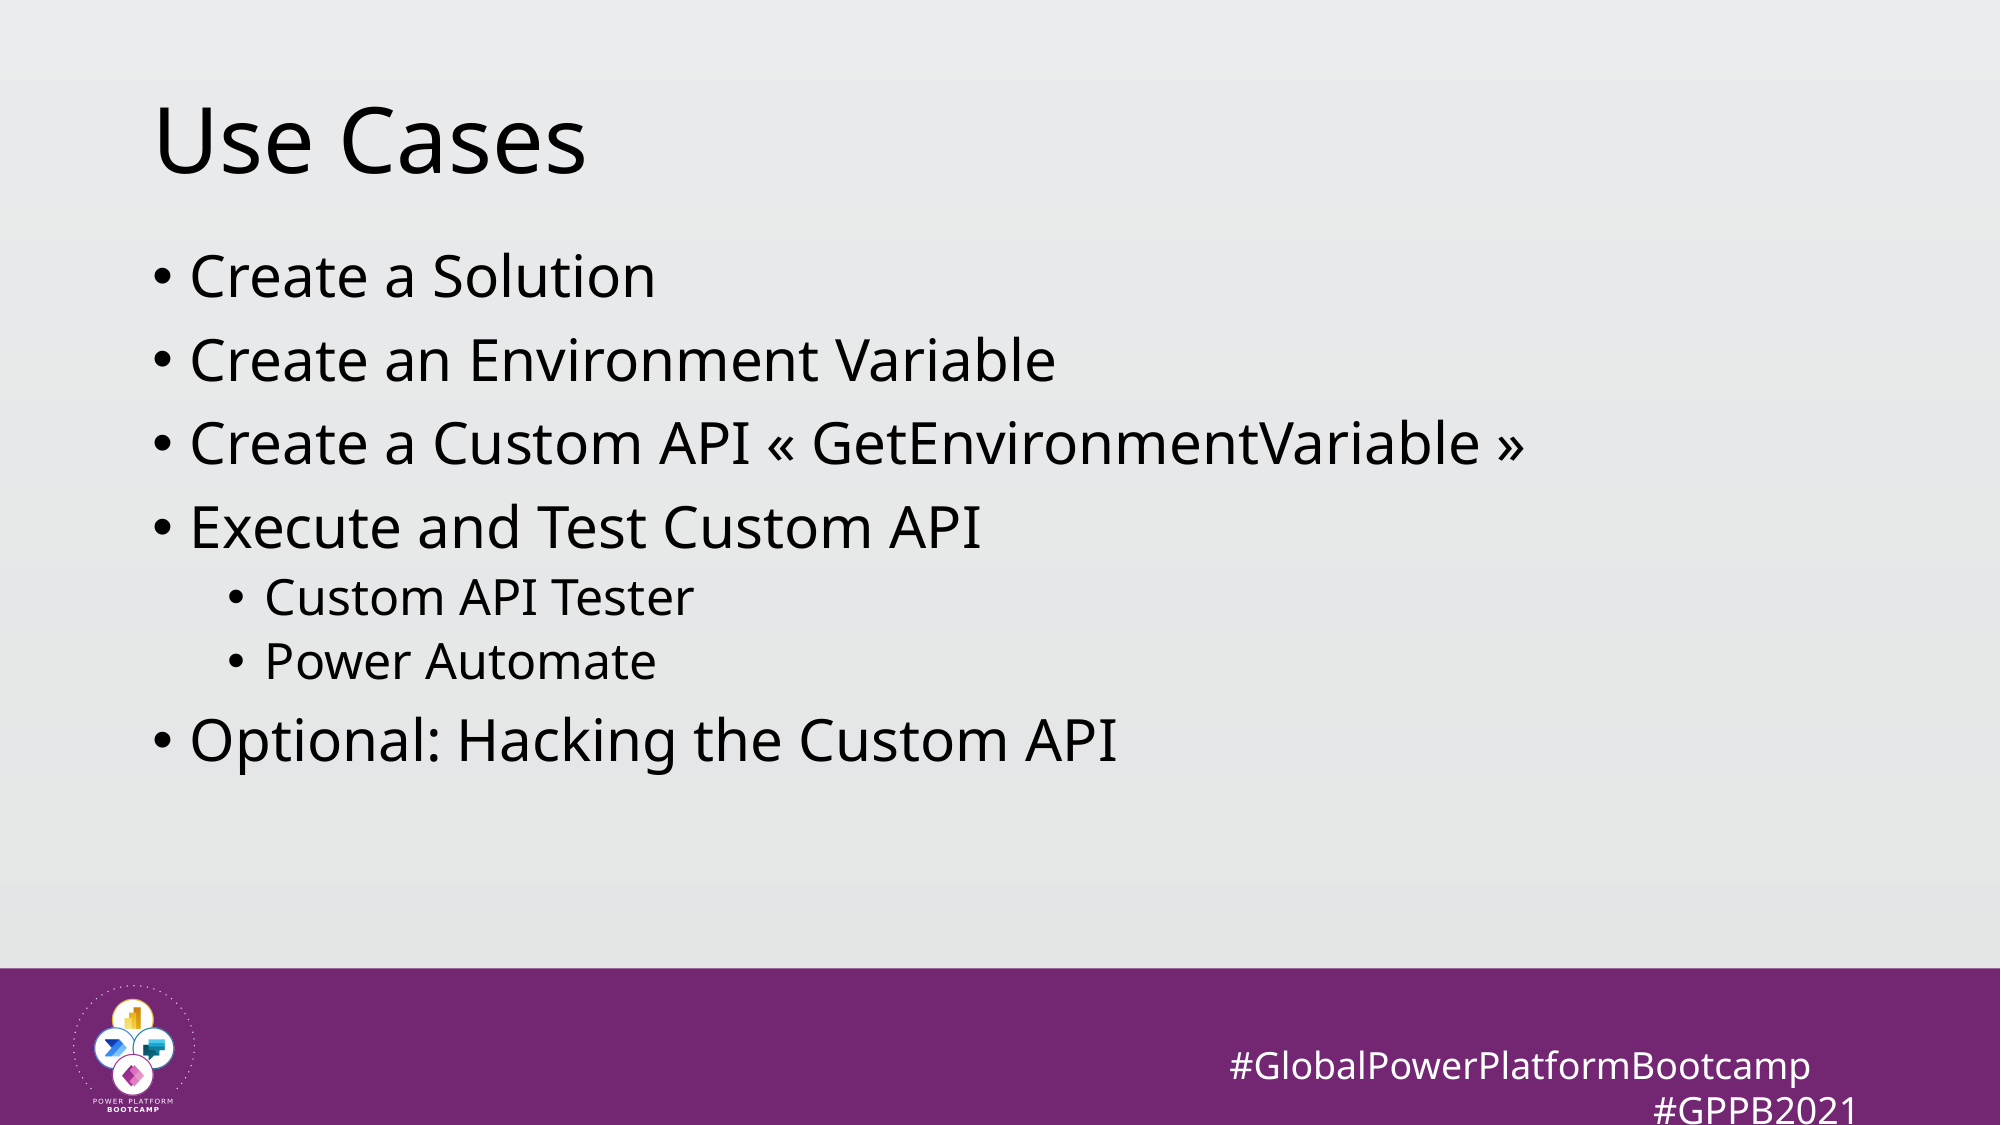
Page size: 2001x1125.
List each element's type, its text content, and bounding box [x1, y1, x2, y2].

picture [73, 985, 195, 1112]
title Use Cases [137, 59, 1863, 229]
list Create a Solution Create an Environment Variable Create a Custom API « GetEnvironmentVariable » Execute and Test Custom API Custom API Tester Power Automate Optional: Hacking the Custom API [137, 239, 1863, 954]
